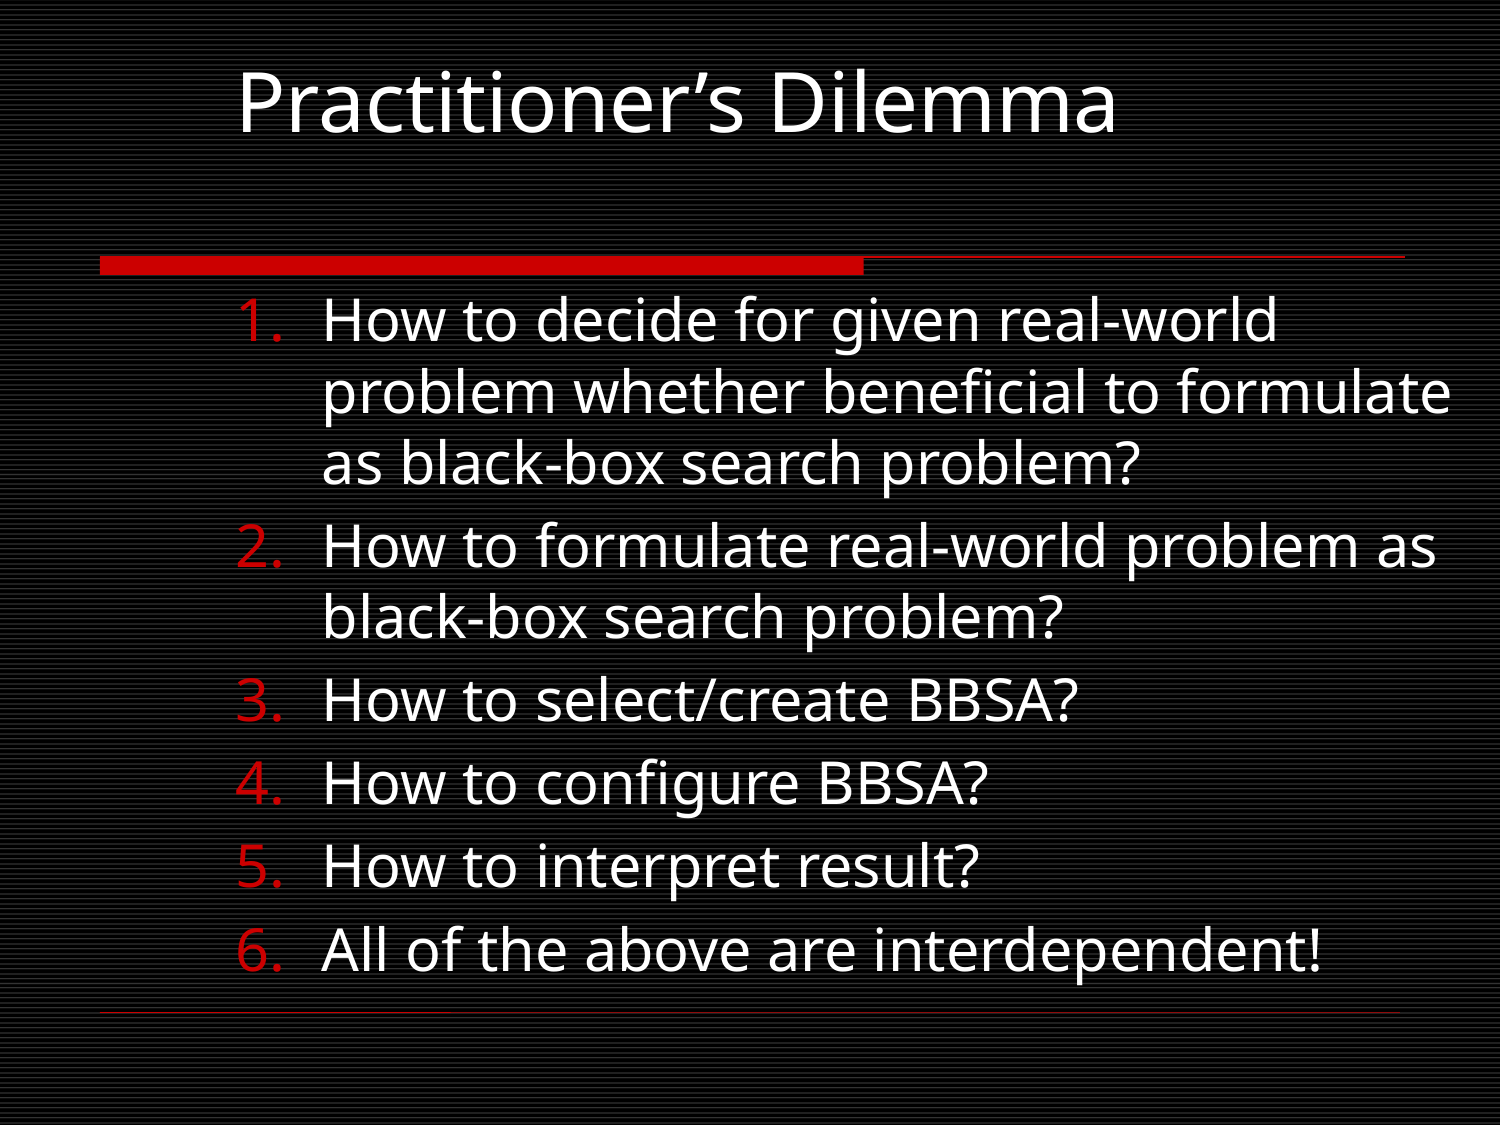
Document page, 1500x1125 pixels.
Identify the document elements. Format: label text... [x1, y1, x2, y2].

list How to decide for given real-world problem whether beneficial to formulate as black-box search problem? How to formulate real-world problem as black-box search problem? How to select/create BBSA? How to configure BBSA? How to interpret result? All of the above are interdependent! [220, 275, 1500, 1000]
picture [0, 0, 1500, 1125]
title Practitioner’s Dilemma [220, 0, 1500, 157]
